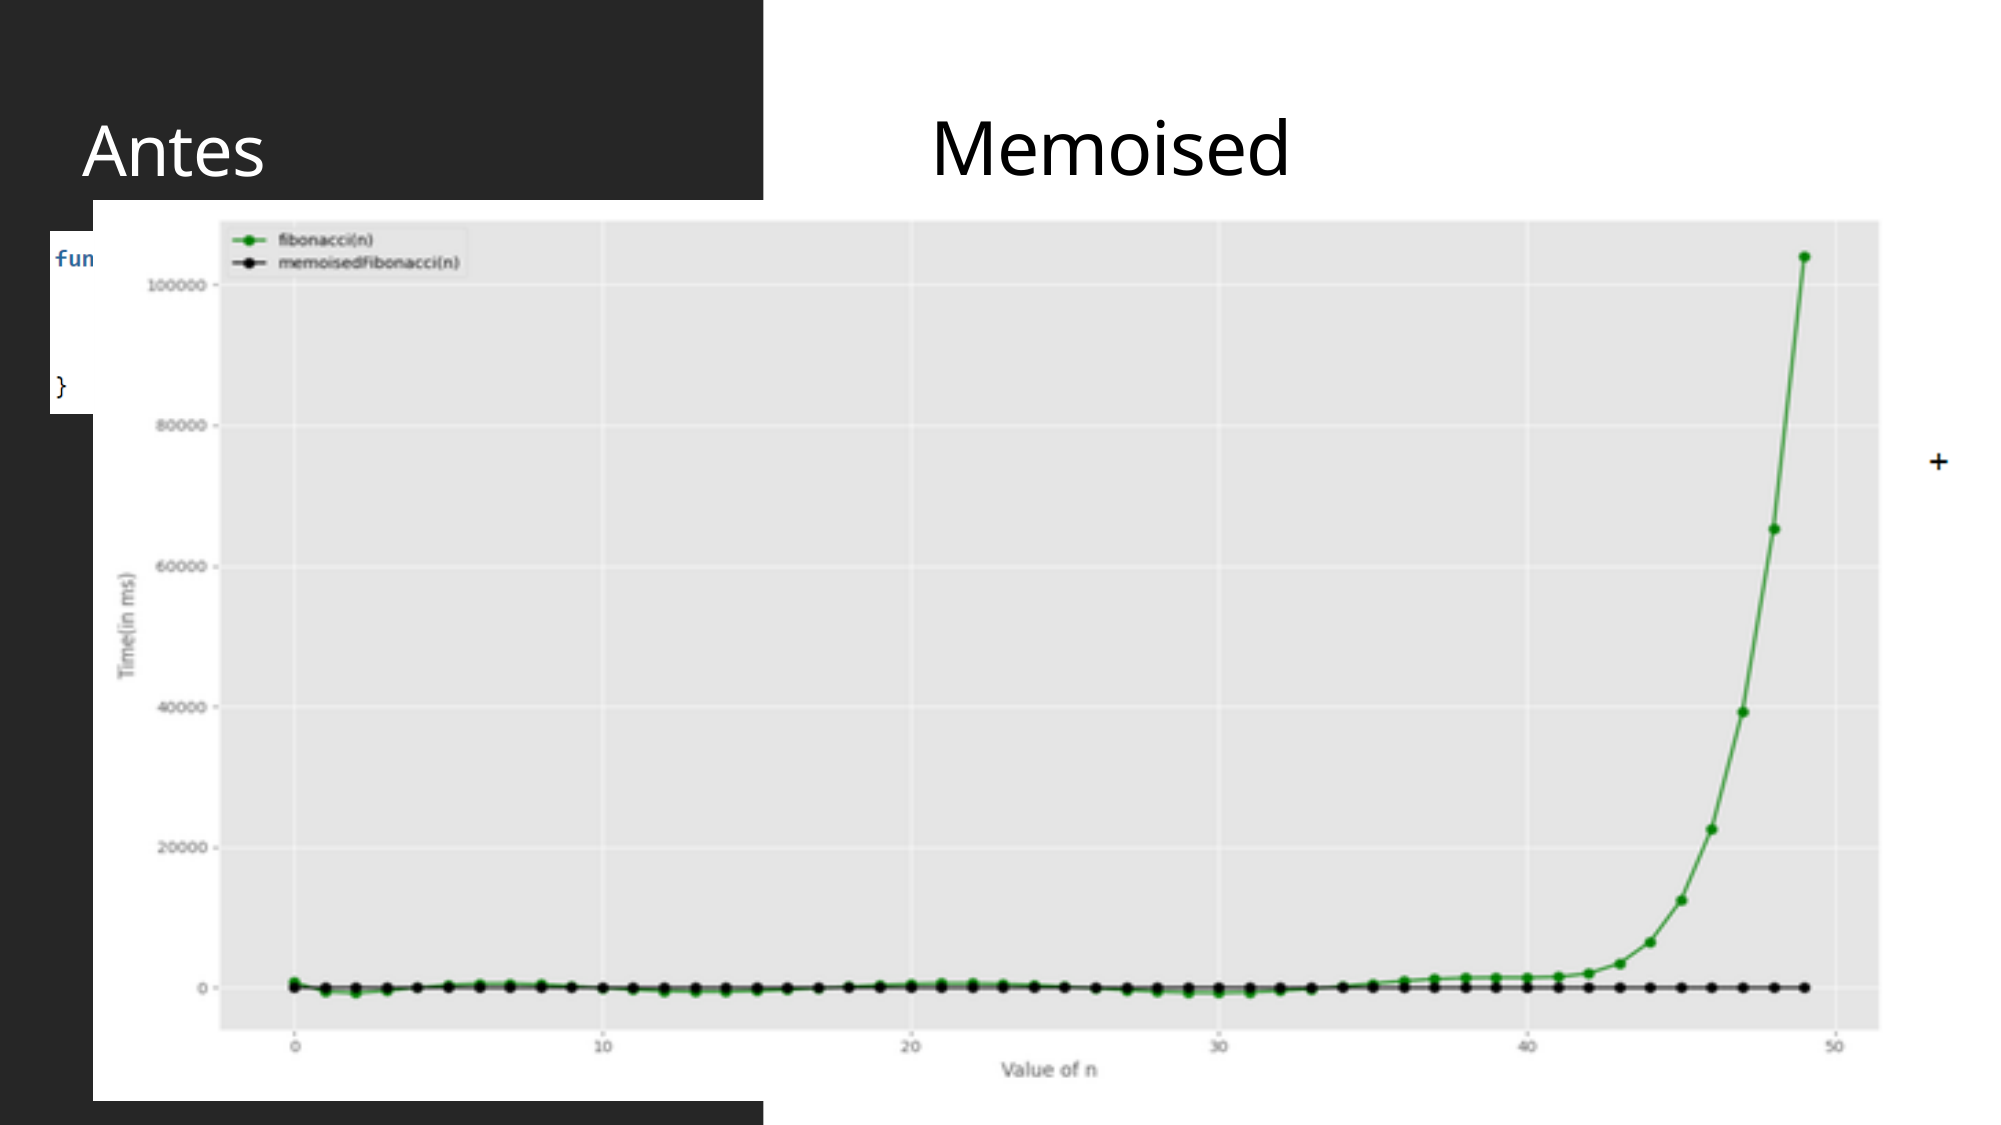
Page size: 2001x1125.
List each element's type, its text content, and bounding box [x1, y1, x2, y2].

title Antes [67, 98, 645, 201]
picture [50, 200, 1978, 1102]
text_box Memoised [915, 62, 1493, 197]
